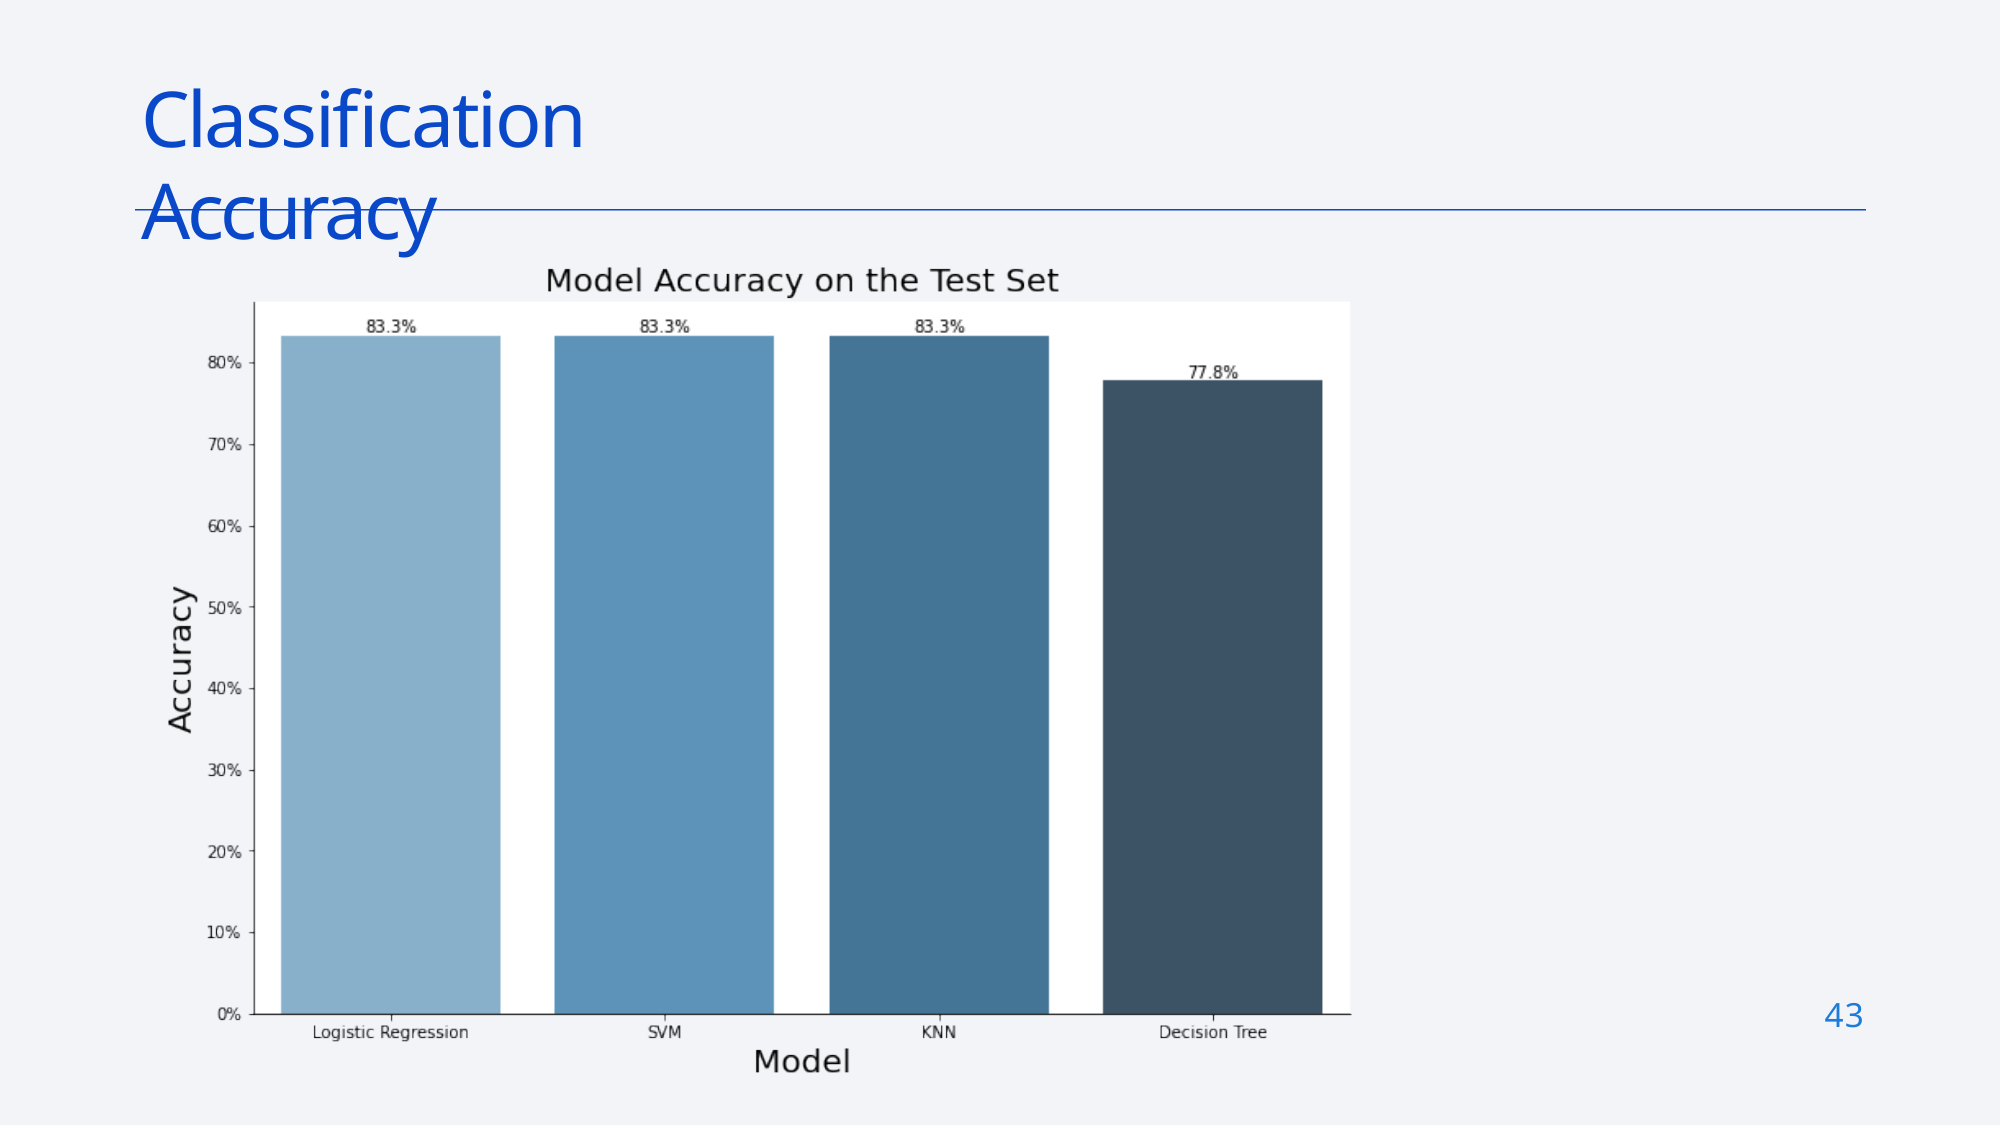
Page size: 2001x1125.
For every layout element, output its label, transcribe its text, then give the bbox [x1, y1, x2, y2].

title Classification Accuracy [139, 68, 883, 259]
picture [0, 0, 2000, 1125]
slide_number 43 [1818, 1001, 1871, 1125]
